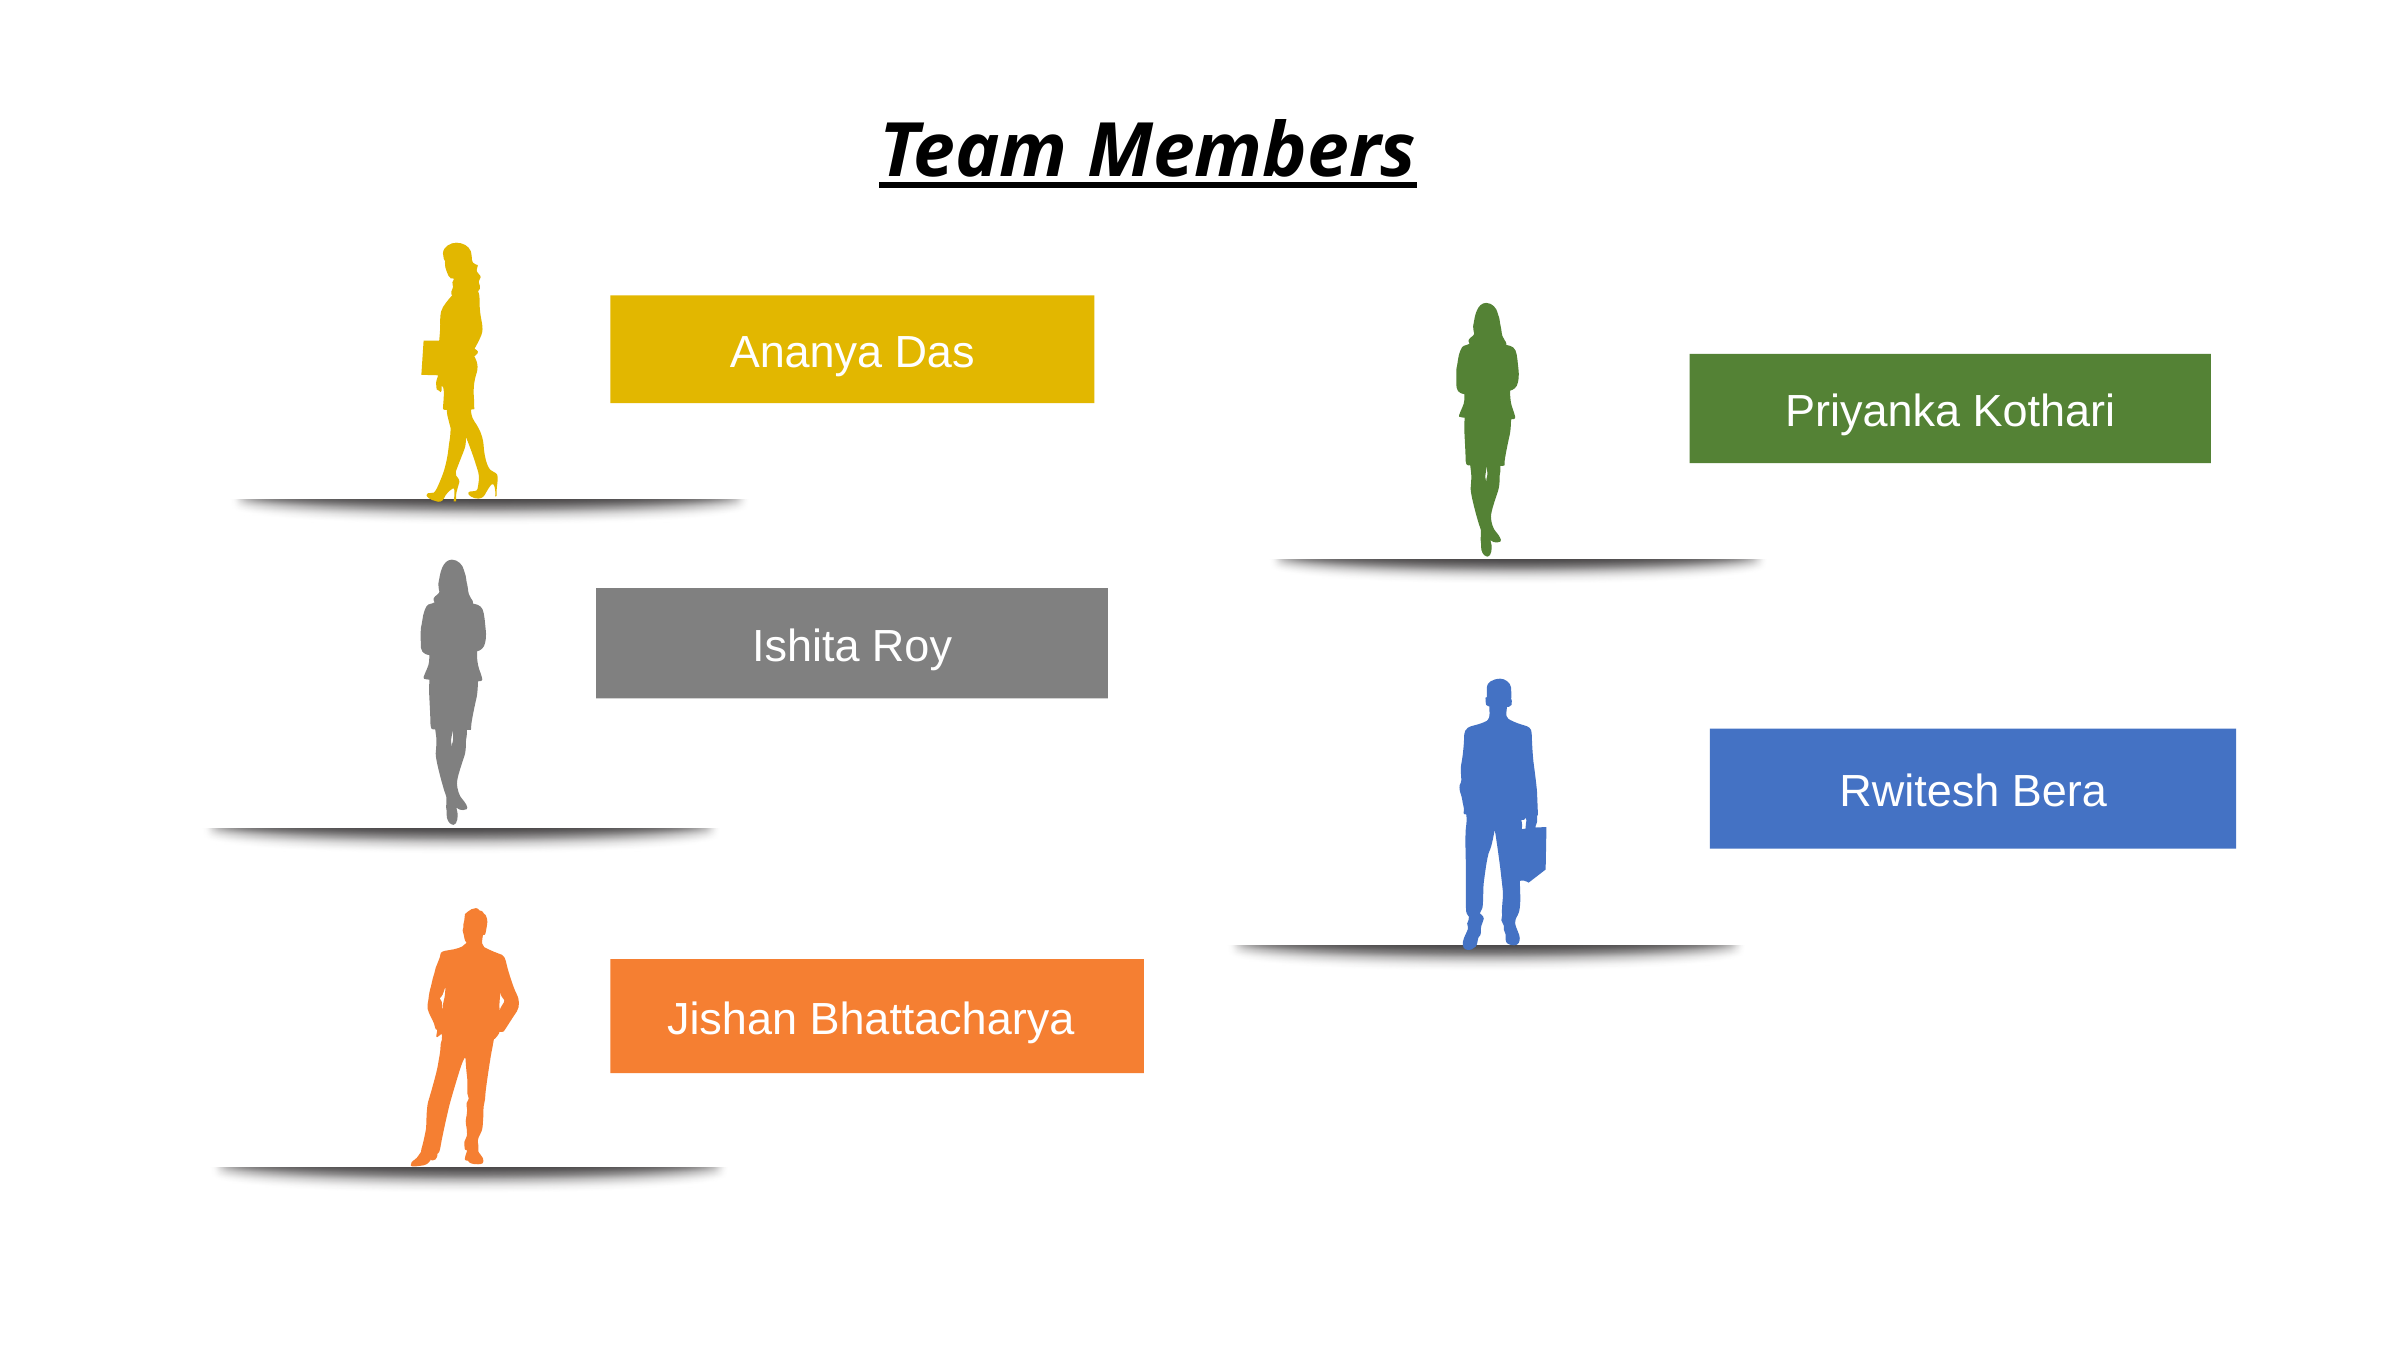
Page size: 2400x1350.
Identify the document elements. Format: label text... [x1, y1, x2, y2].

picture [224, 499, 768, 529]
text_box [1456, 302, 1520, 557]
text_box Ananya Das [609, 294, 1095, 404]
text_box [1458, 678, 1547, 951]
text_box Rwitesh Bera [1709, 728, 2237, 850]
picture [204, 1167, 747, 1198]
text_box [421, 238, 498, 504]
text_box Team Members [864, 94, 1603, 200]
picture [196, 828, 739, 858]
text_box Jishan Bhattacharya [609, 958, 1145, 1074]
text_box Priyanka Kothari [1689, 353, 2212, 464]
picture [1221, 945, 1764, 976]
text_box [410, 906, 520, 1168]
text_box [420, 559, 487, 825]
picture [1263, 559, 1785, 588]
text_box Ishita Roy [595, 587, 1109, 699]
